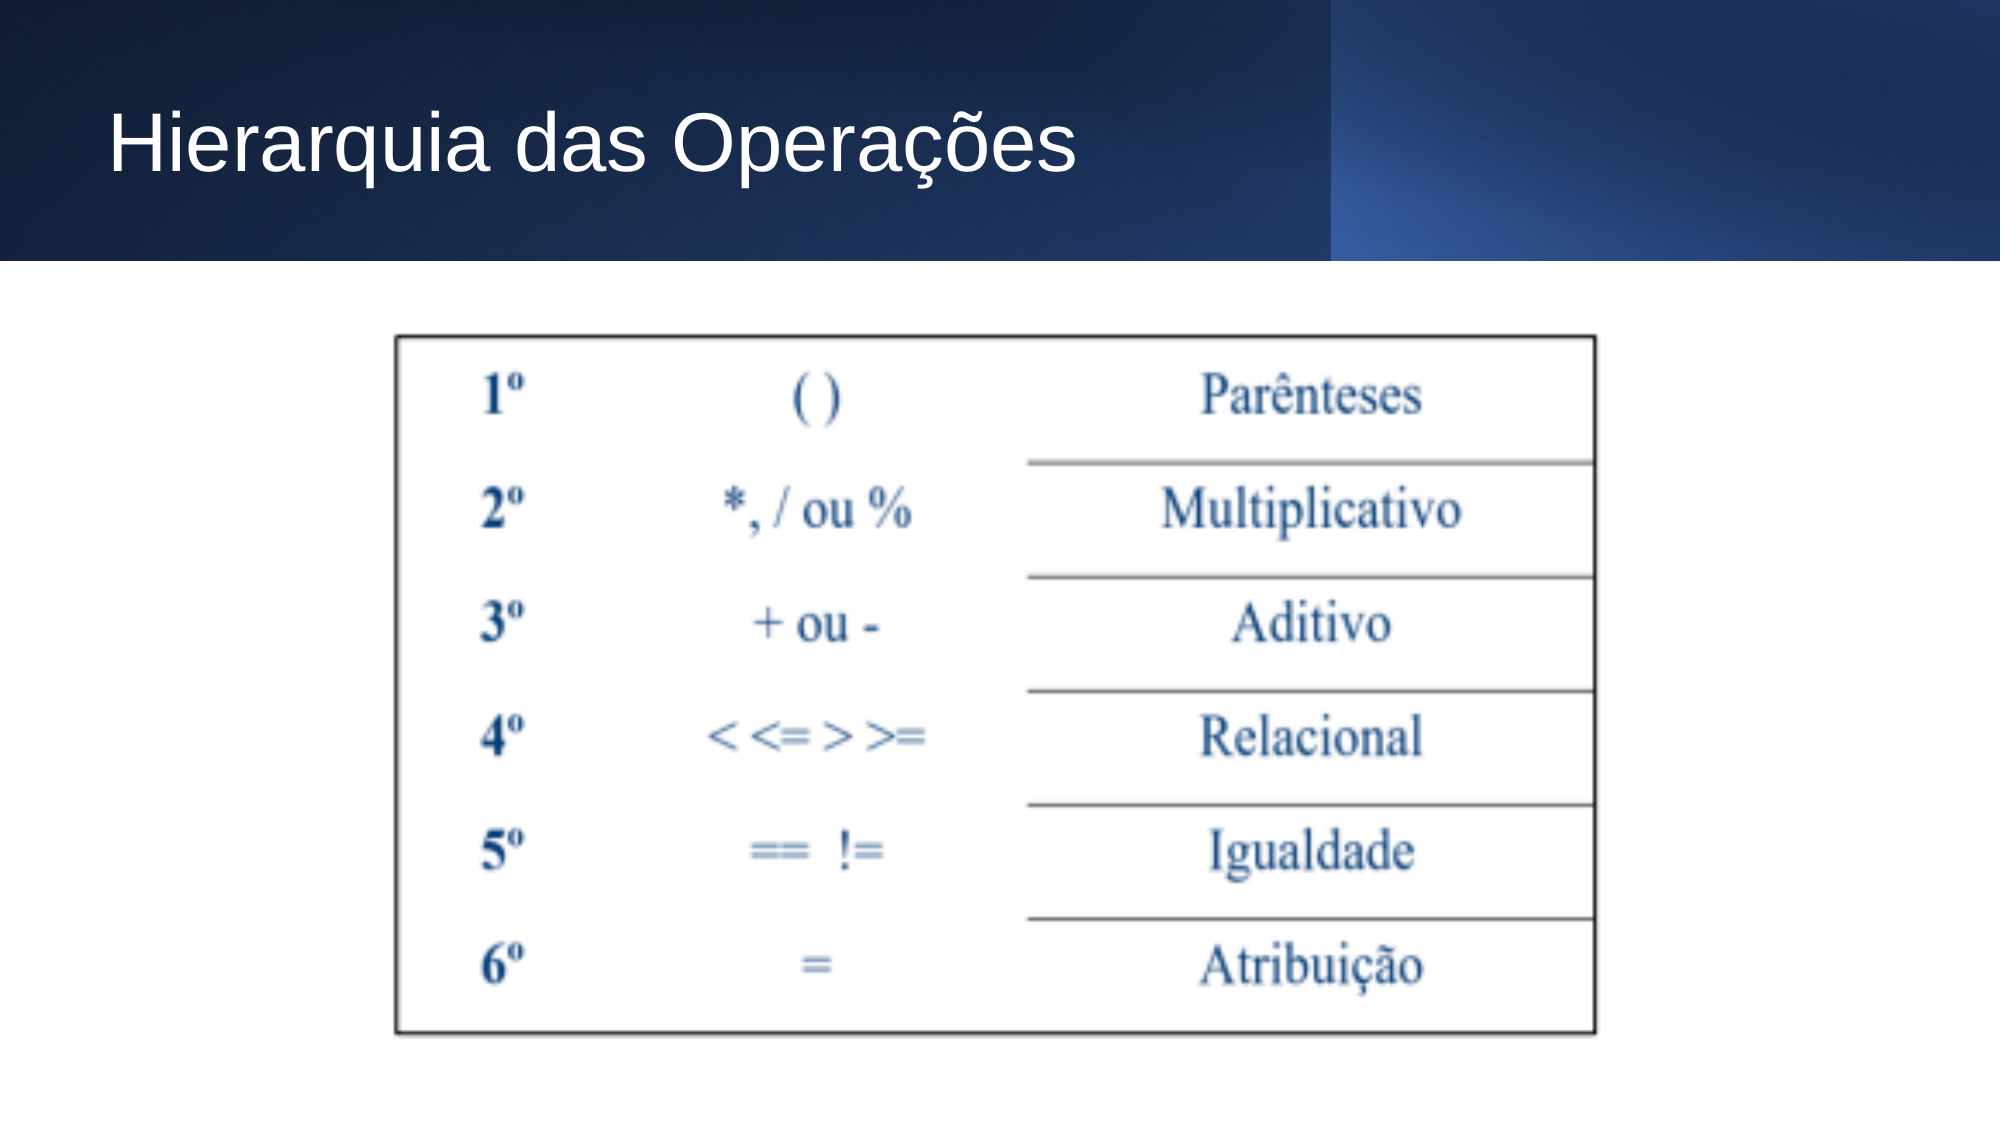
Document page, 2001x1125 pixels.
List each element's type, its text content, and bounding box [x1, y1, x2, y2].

title Hierarquia das Operações [92, 35, 1925, 254]
picture [384, 322, 1616, 1054]
